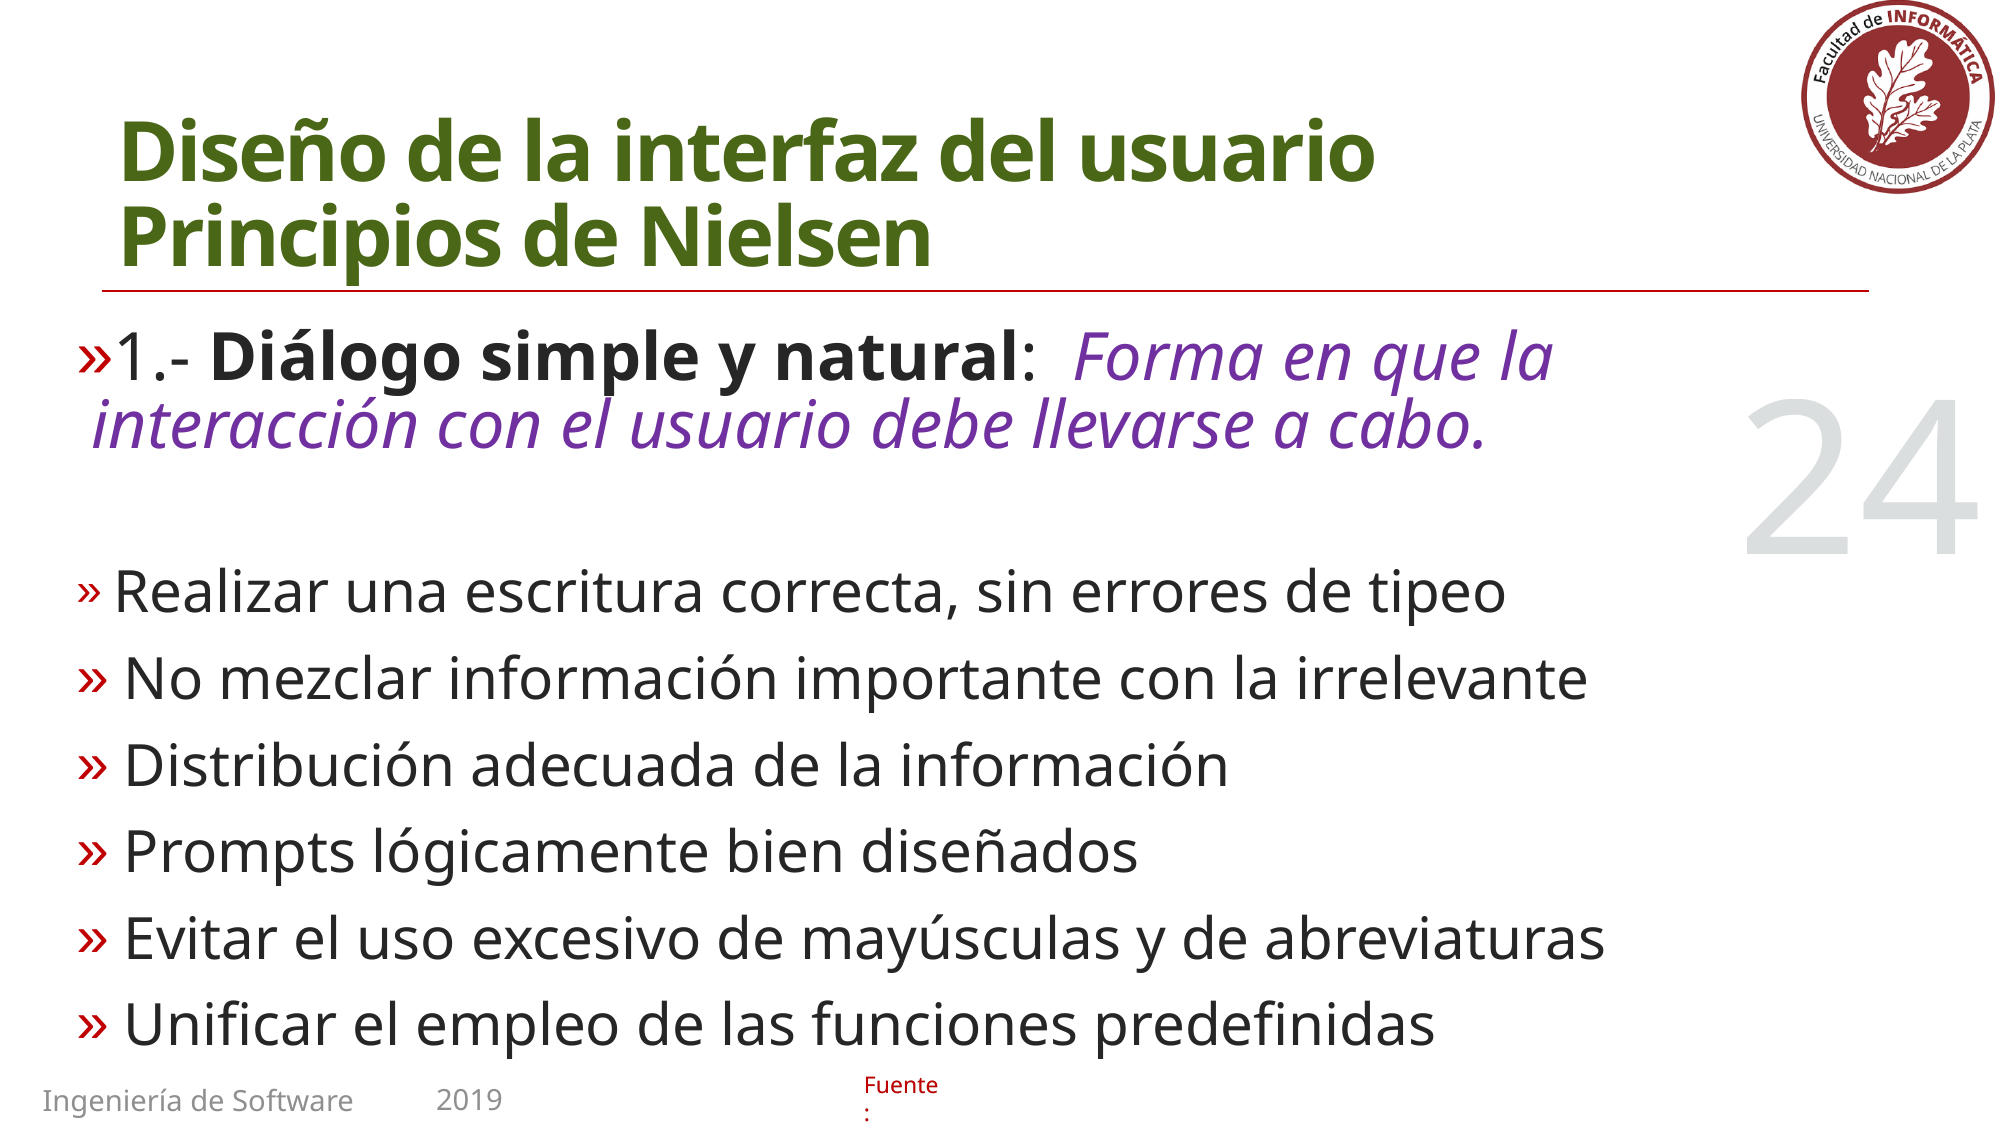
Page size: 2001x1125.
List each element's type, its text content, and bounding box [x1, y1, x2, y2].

list 1.- Diálogo simple y natural: Forma en que la interacción con el usuario debe llevarse a cabo. Realizar una escritura correcta, sin errores de tipeo No mezclar información importante con la irrelevante Distribución adecuada de la información Prompts lógicamente bien diseñados Evitar el uso excesivo de mayúsculas y de abreviaturas Unificar el empleo de las funciones predefinidas [61, 318, 1699, 1048]
title Diseño de la interfaz del usuario Principios de Nielsen [102, 105, 1747, 291]
footer Ingeniería de Software II [27, 1075, 382, 1111]
picture [1801, 0, 2000, 195]
slide_number 24 [1699, 467, 1998, 640]
slide_number 2019 [421, 1073, 557, 1116]
